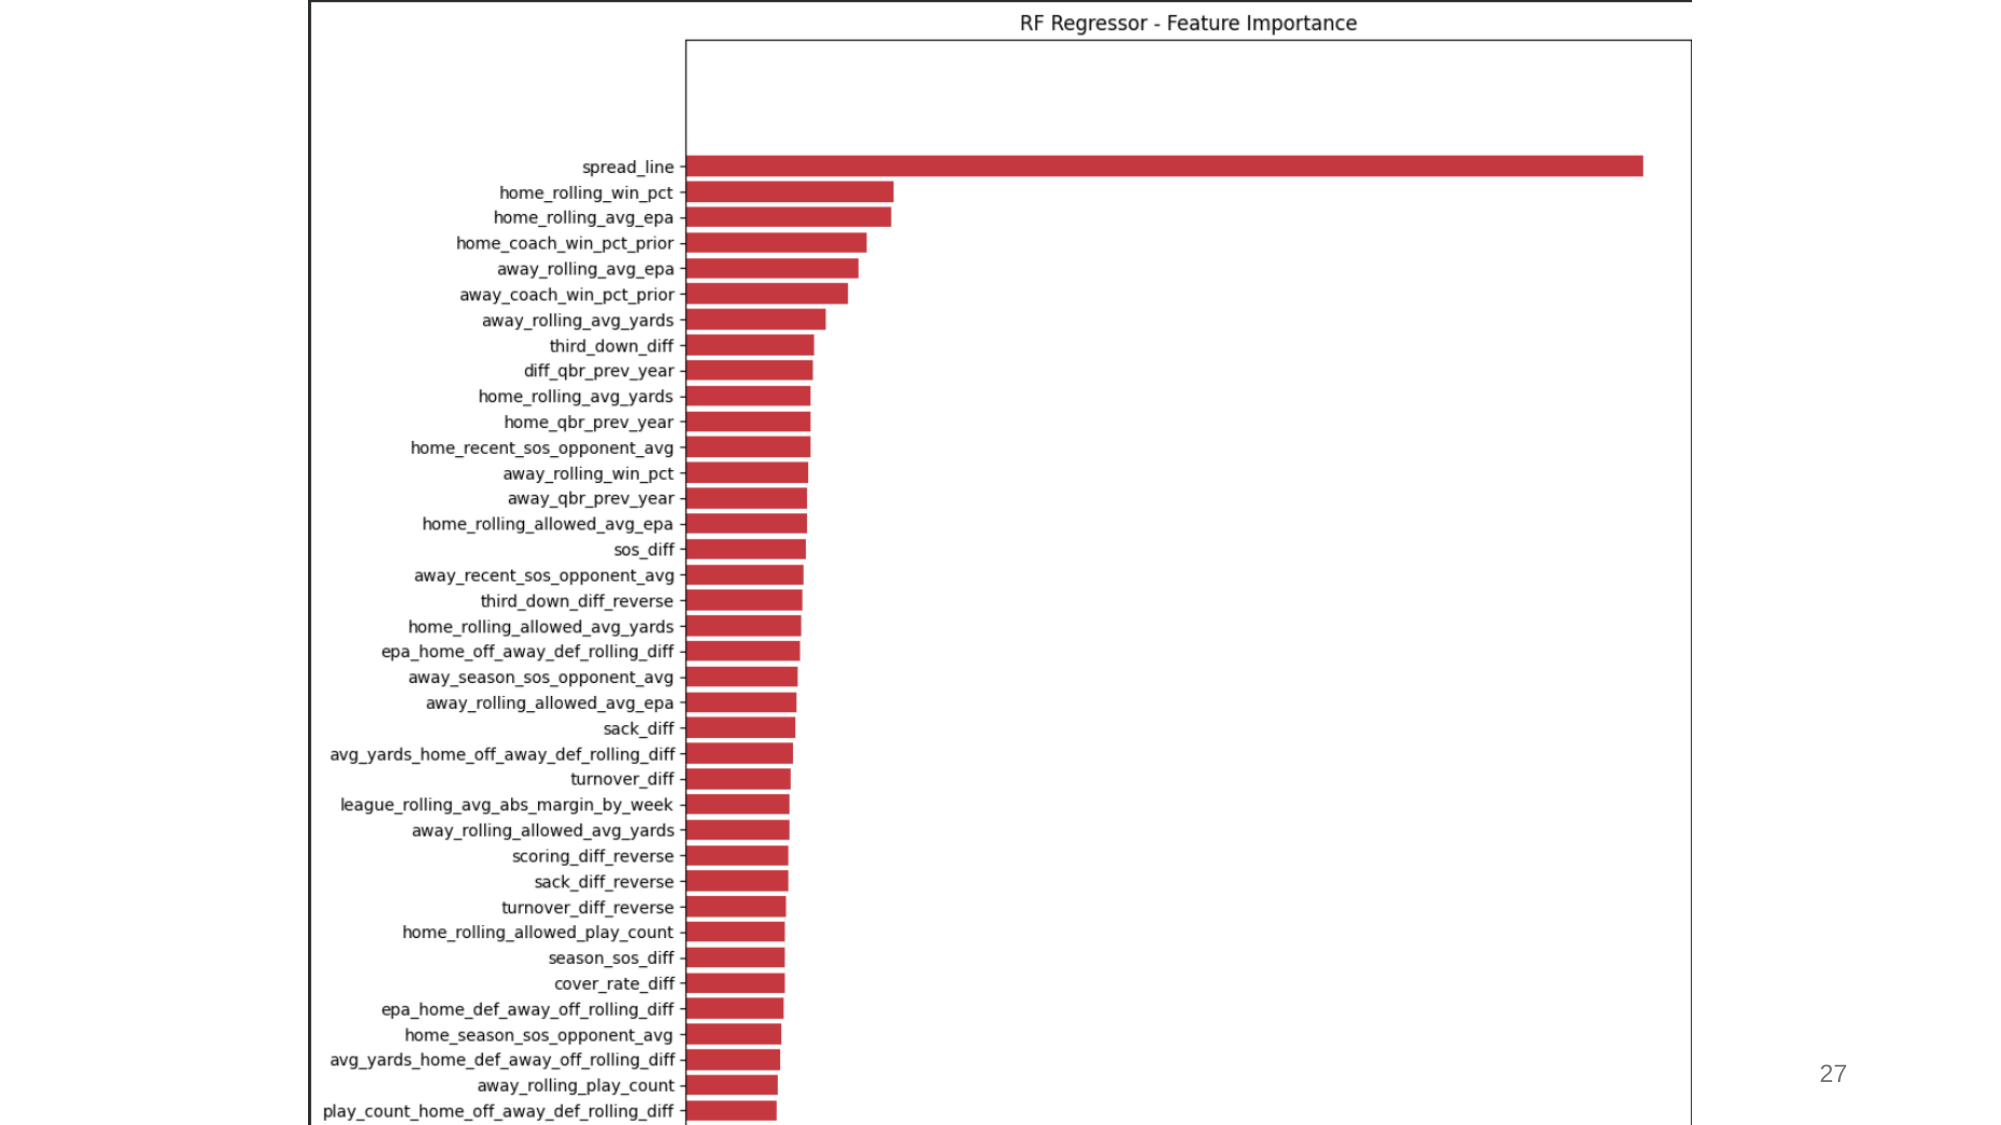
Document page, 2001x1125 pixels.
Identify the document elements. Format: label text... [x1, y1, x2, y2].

slide_number ‹#› [1696, 1042, 1863, 1103]
picture [308, 0, 1692, 1125]
